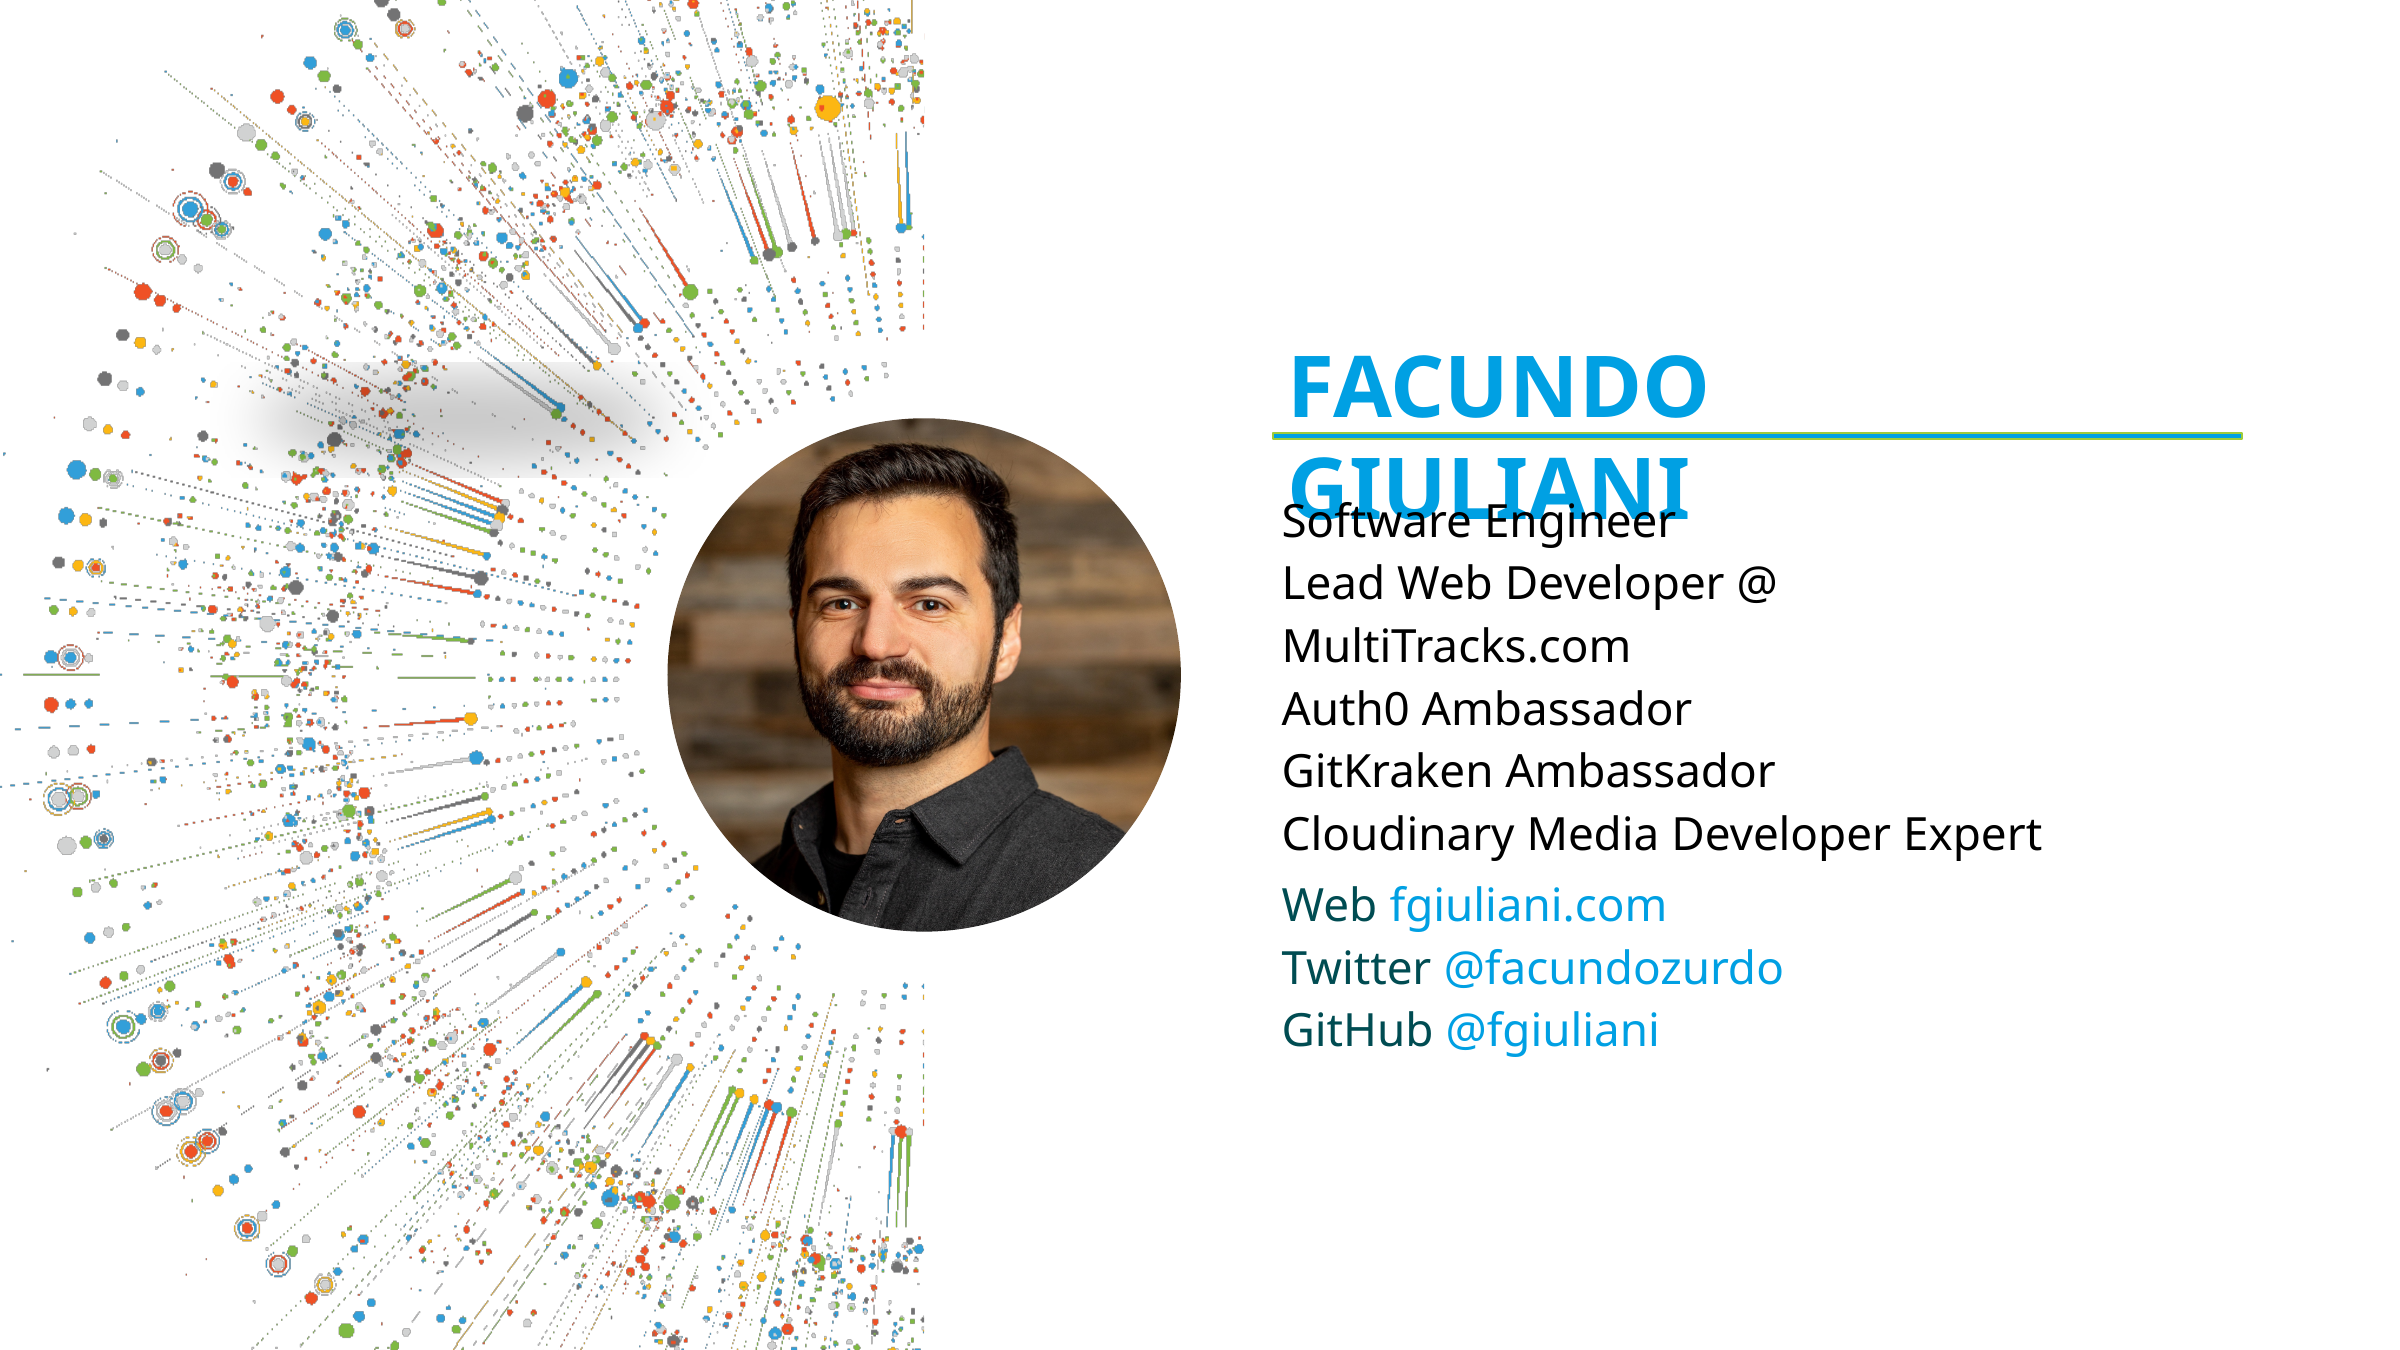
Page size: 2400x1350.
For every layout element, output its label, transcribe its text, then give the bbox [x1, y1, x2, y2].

text_box FACUNDO GIULIANI [1272, 324, 2120, 431]
text_box Software Engineer Lead Web Developer @ MultiTracks.com Auth0 Ambassador GitKraken Ambassador Cloudinary Media Developer Expert [1266, 468, 2145, 812]
text_box Web fgiuliani.com Twitter @facundozurdo GitHub @fgiuliani [1266, 853, 2145, 1075]
text_box [1272, 432, 2242, 439]
picture [0, 0, 1182, 1350]
